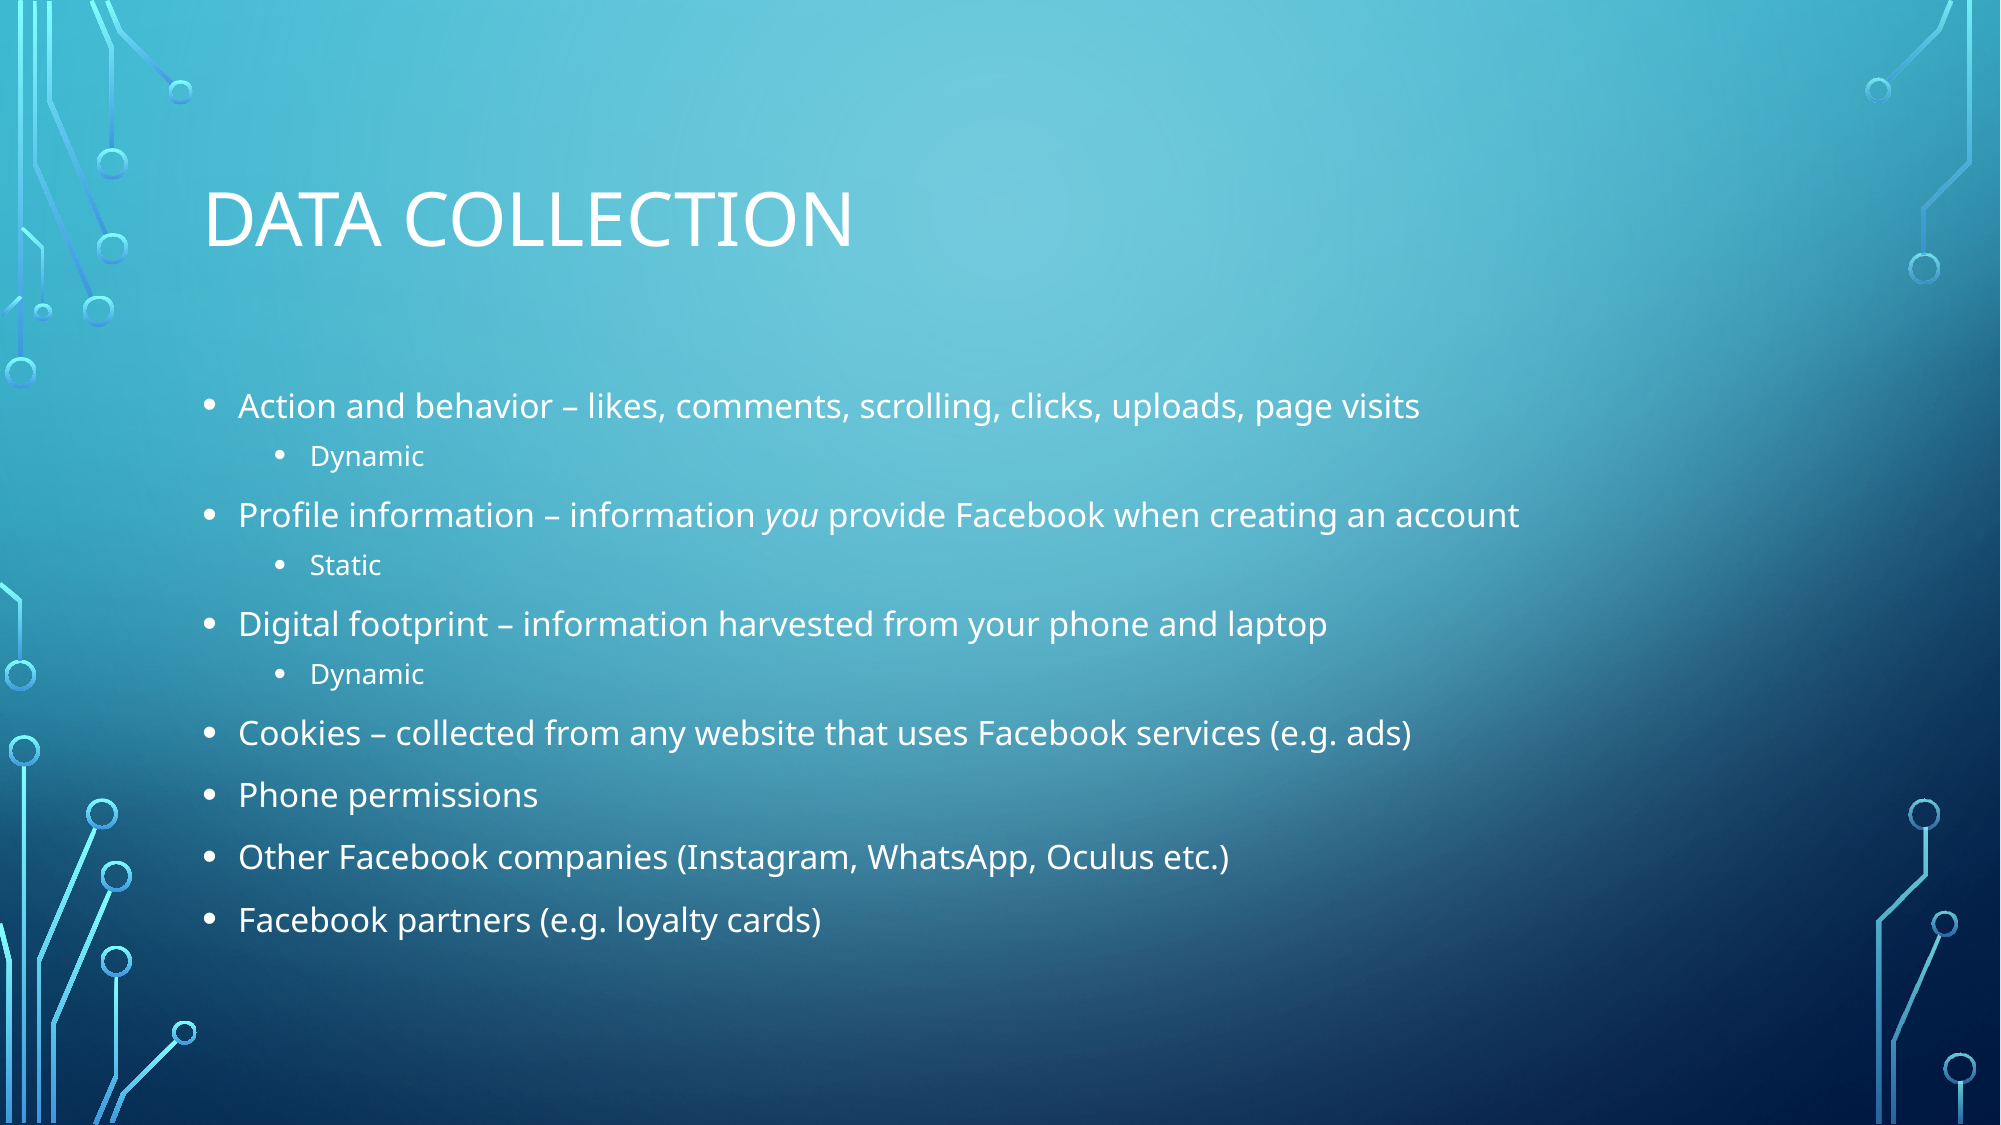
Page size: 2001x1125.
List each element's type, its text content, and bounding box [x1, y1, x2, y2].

list Action and behavior – likes, comments, scrolling, clicks, uploads, page visits Dynamic Profile information – information you provide Facebook when creating an account Static Digital footprint – information harvested from your phone and laptop Dynamic Cookies – collected from any website that uses Facebook services (e.g. ads) Phone permissions Other Facebook companies (Instagram, WhatsApp, Oculus etc.) Facebook partners (e.g. loyalty cards) [187, 369, 1813, 950]
title Data Collection [187, 101, 1813, 344]
